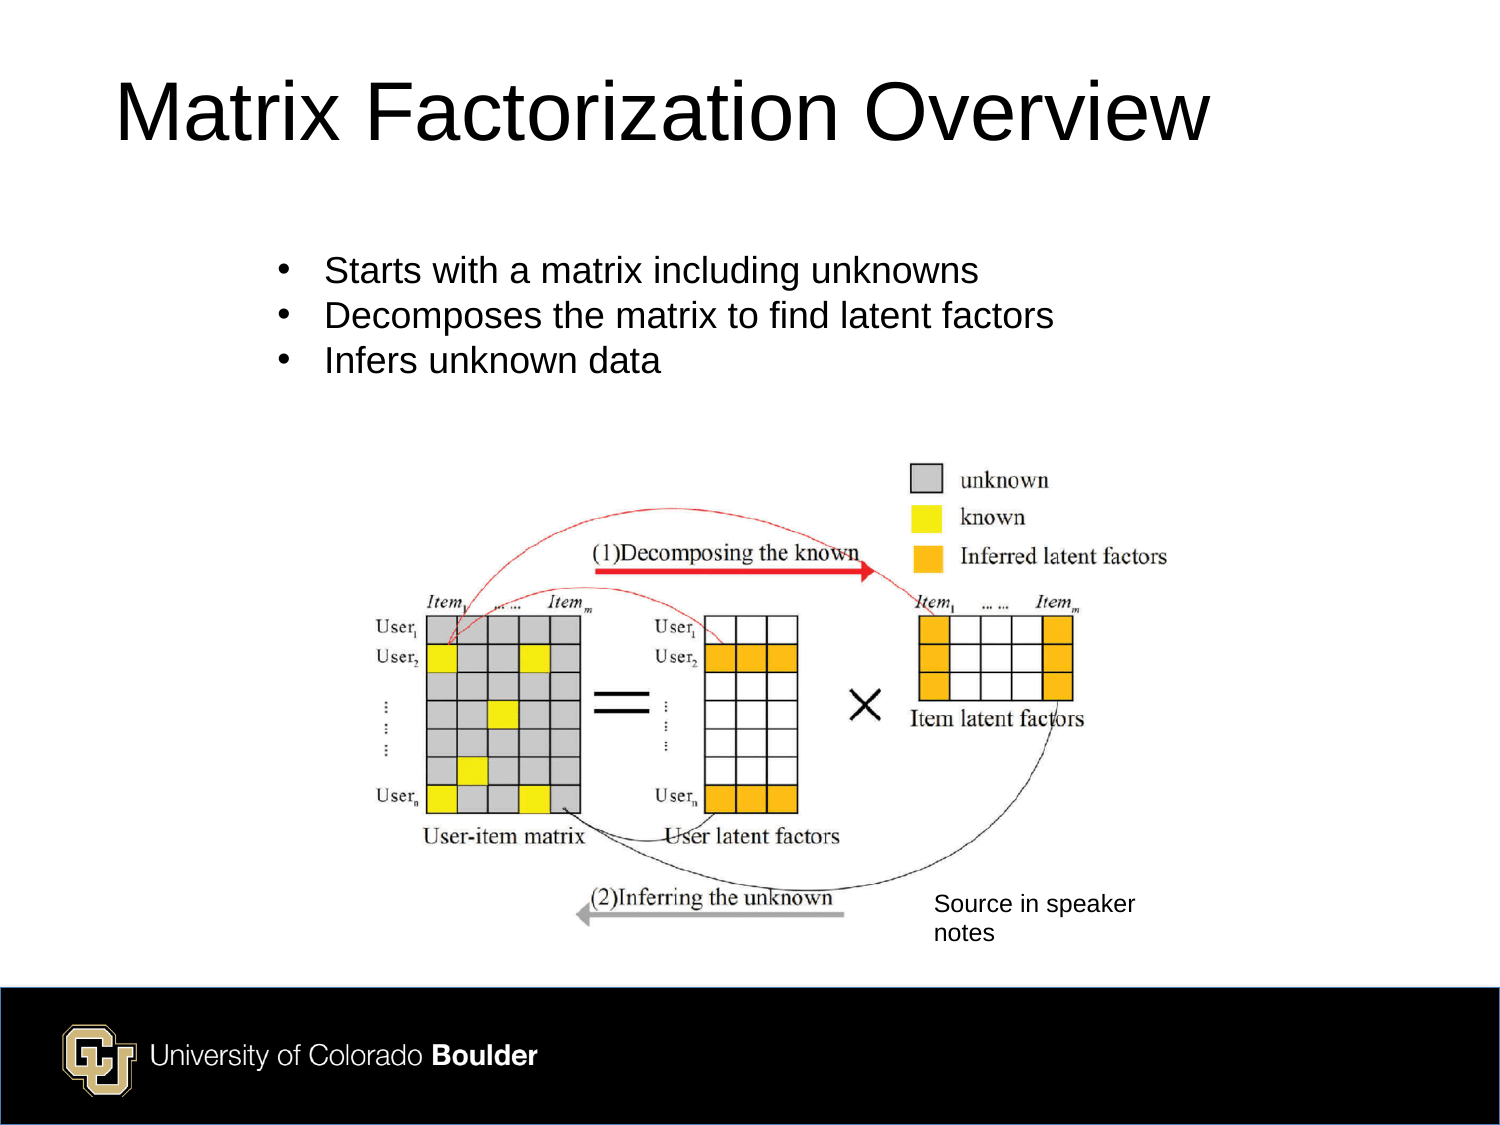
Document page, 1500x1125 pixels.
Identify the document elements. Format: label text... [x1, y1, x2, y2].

picture [374, 462, 1168, 927]
text_box Source in speaker notes [918, 879, 1219, 955]
text_box Matrix Factorization Overview [99, 50, 1388, 165]
text_box Starts with a matrix including unknowns Decomposes the matrix to find latent factors Infers unknown data [262, 239, 1225, 389]
